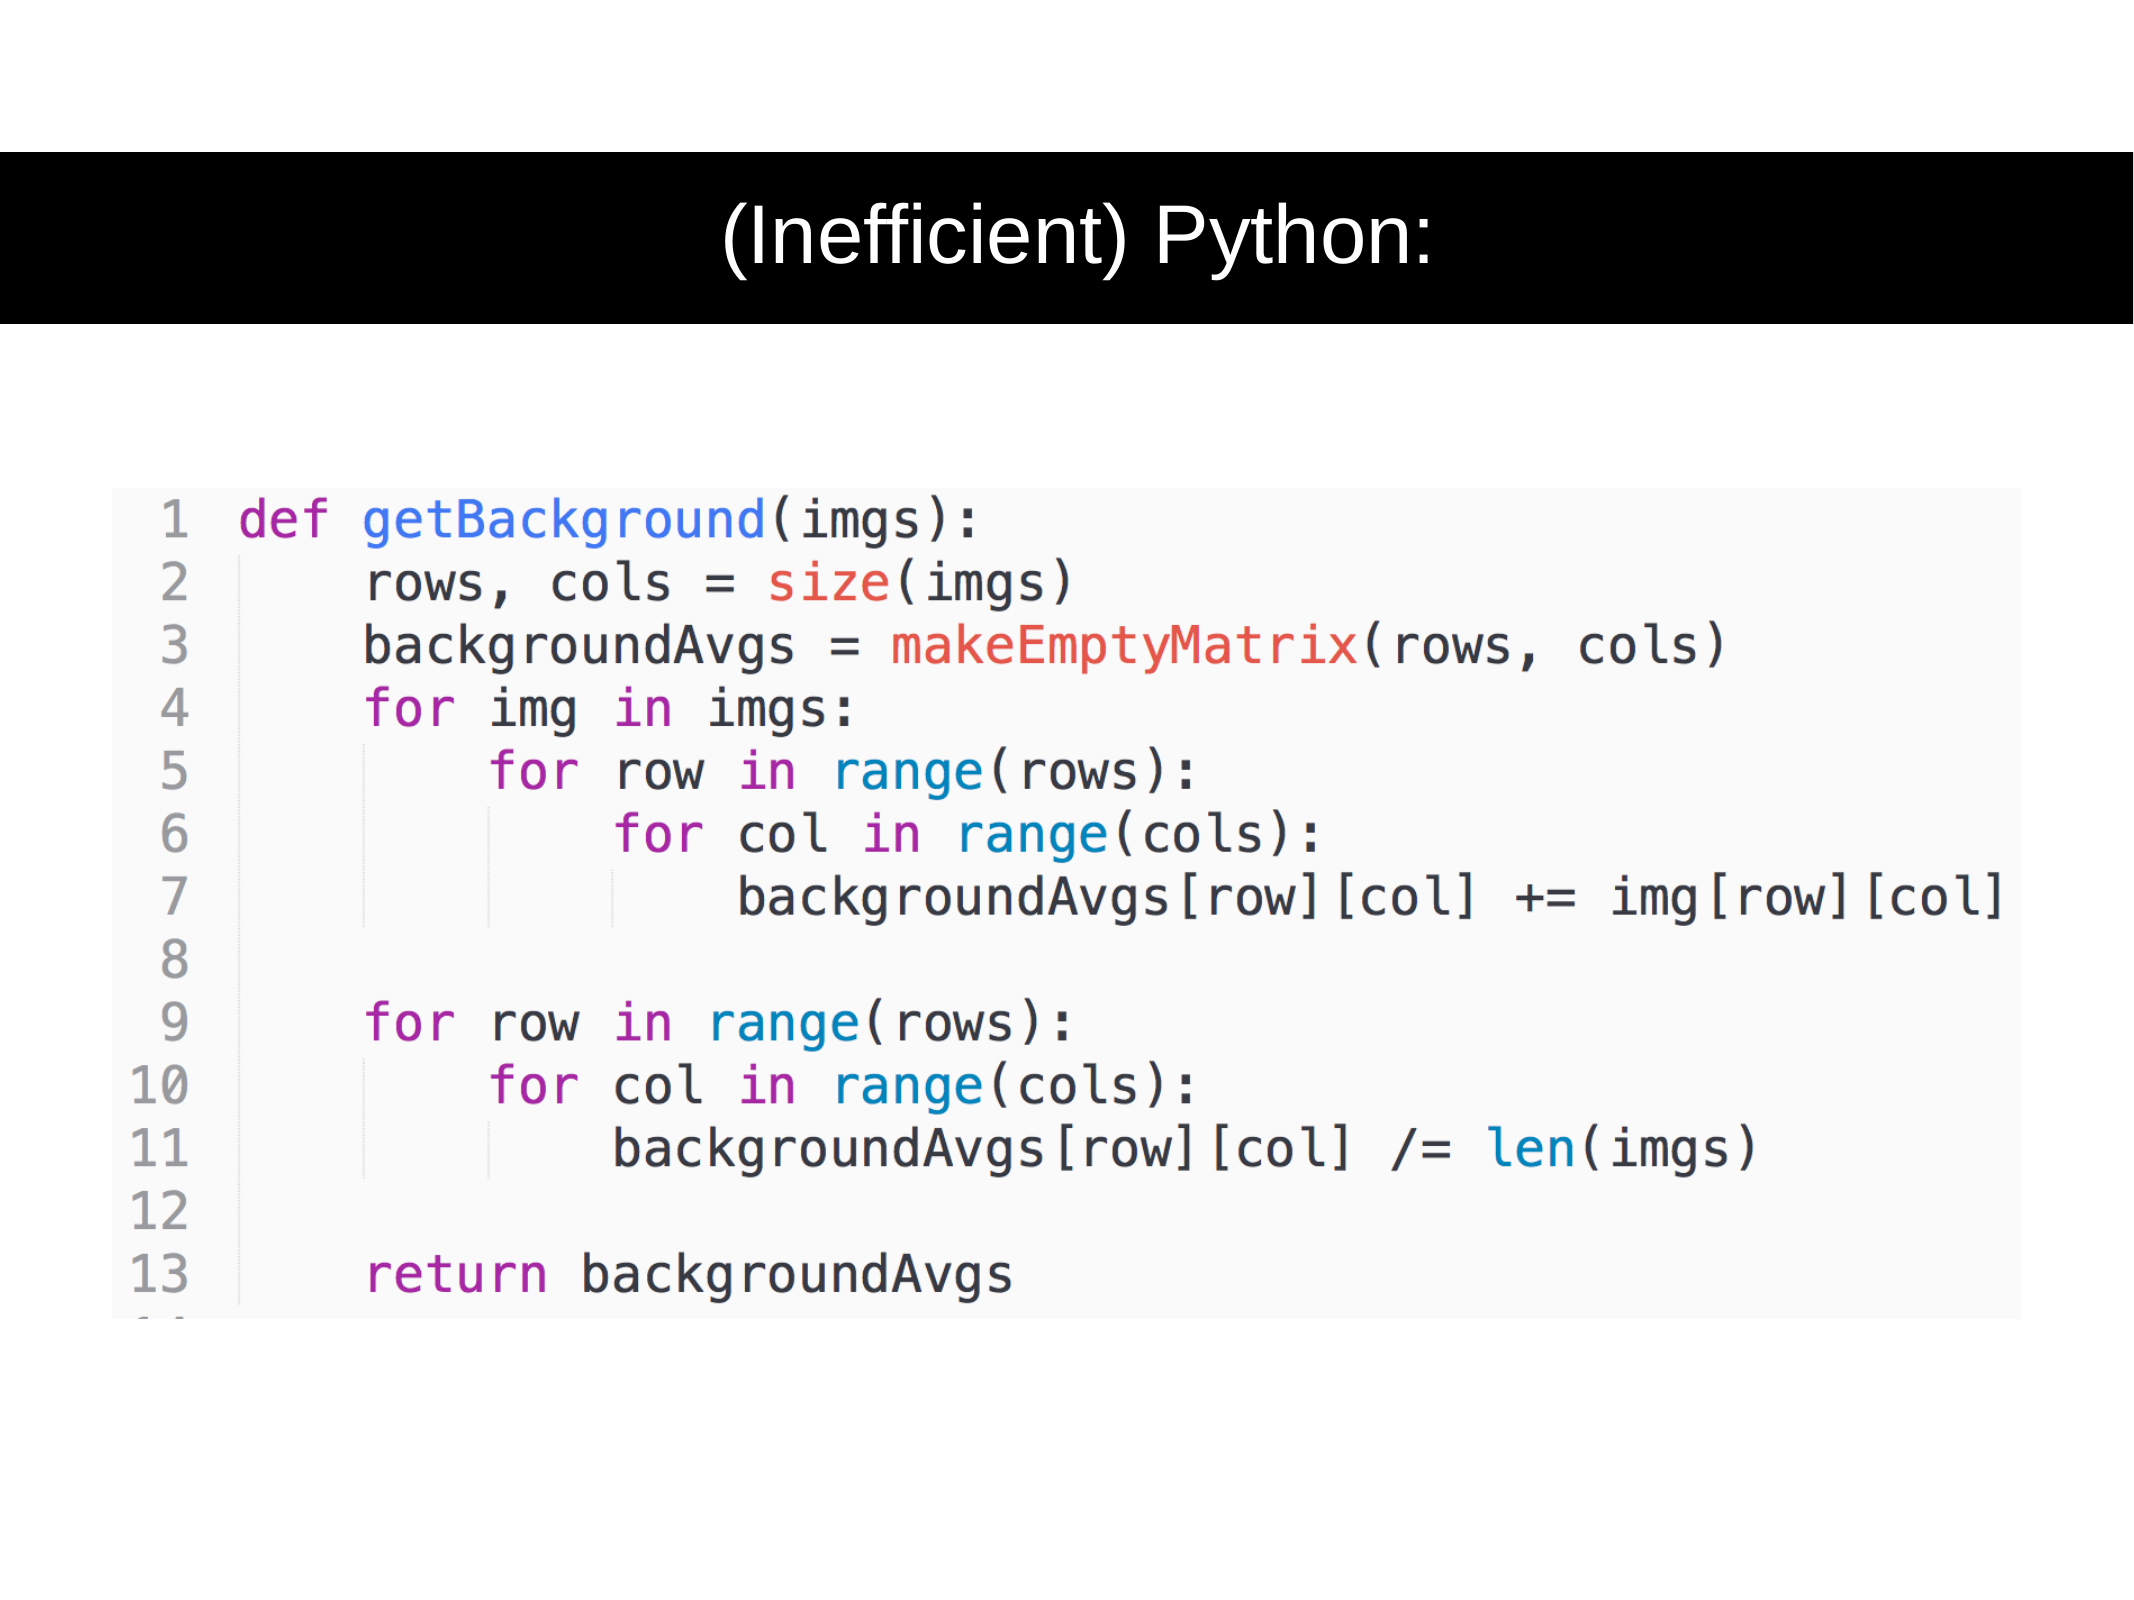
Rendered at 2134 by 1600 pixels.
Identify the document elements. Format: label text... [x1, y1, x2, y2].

picture [112, 488, 2021, 1319]
text_box [0, 150, 2134, 326]
text_box (Inefficient) Python: [97, 150, 2059, 324]
